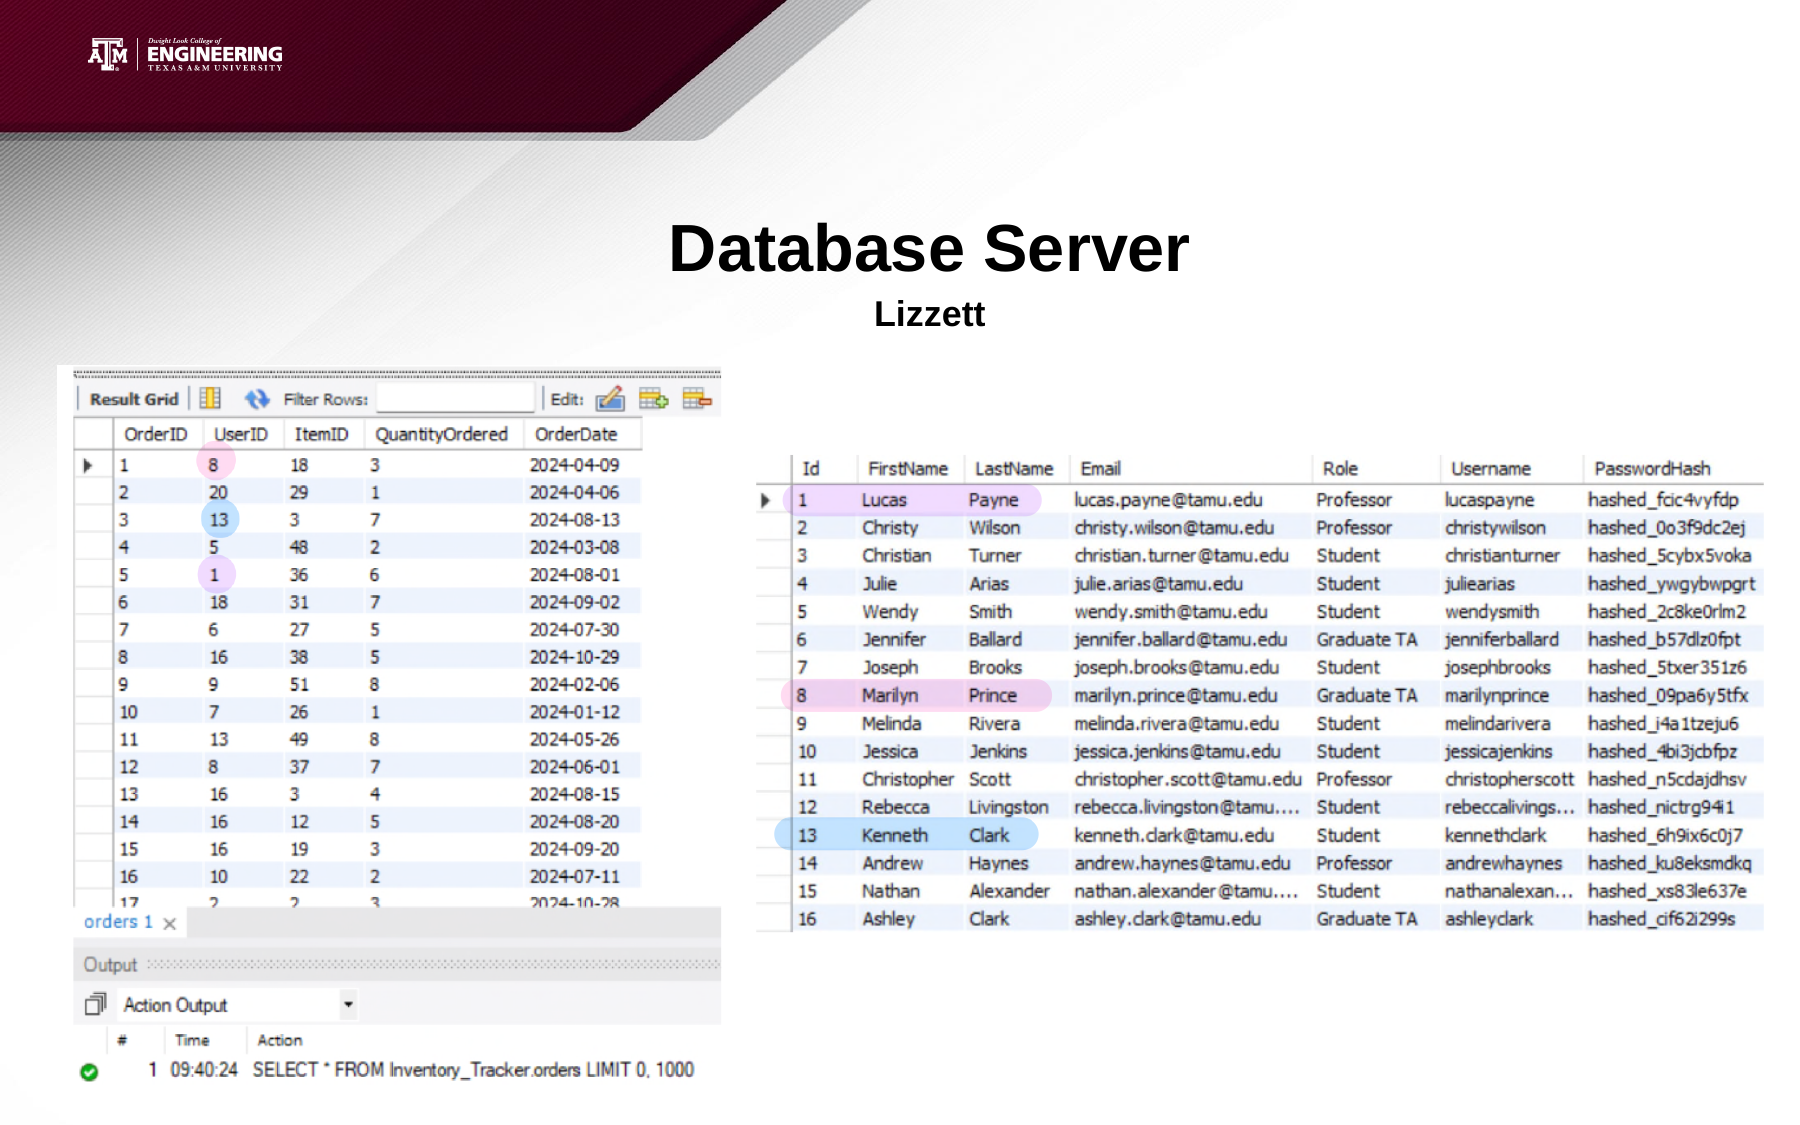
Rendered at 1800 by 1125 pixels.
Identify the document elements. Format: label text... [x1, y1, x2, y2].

picture [0, 0, 1800, 1125]
title Database Server Lizzett [120, 197, 1740, 329]
